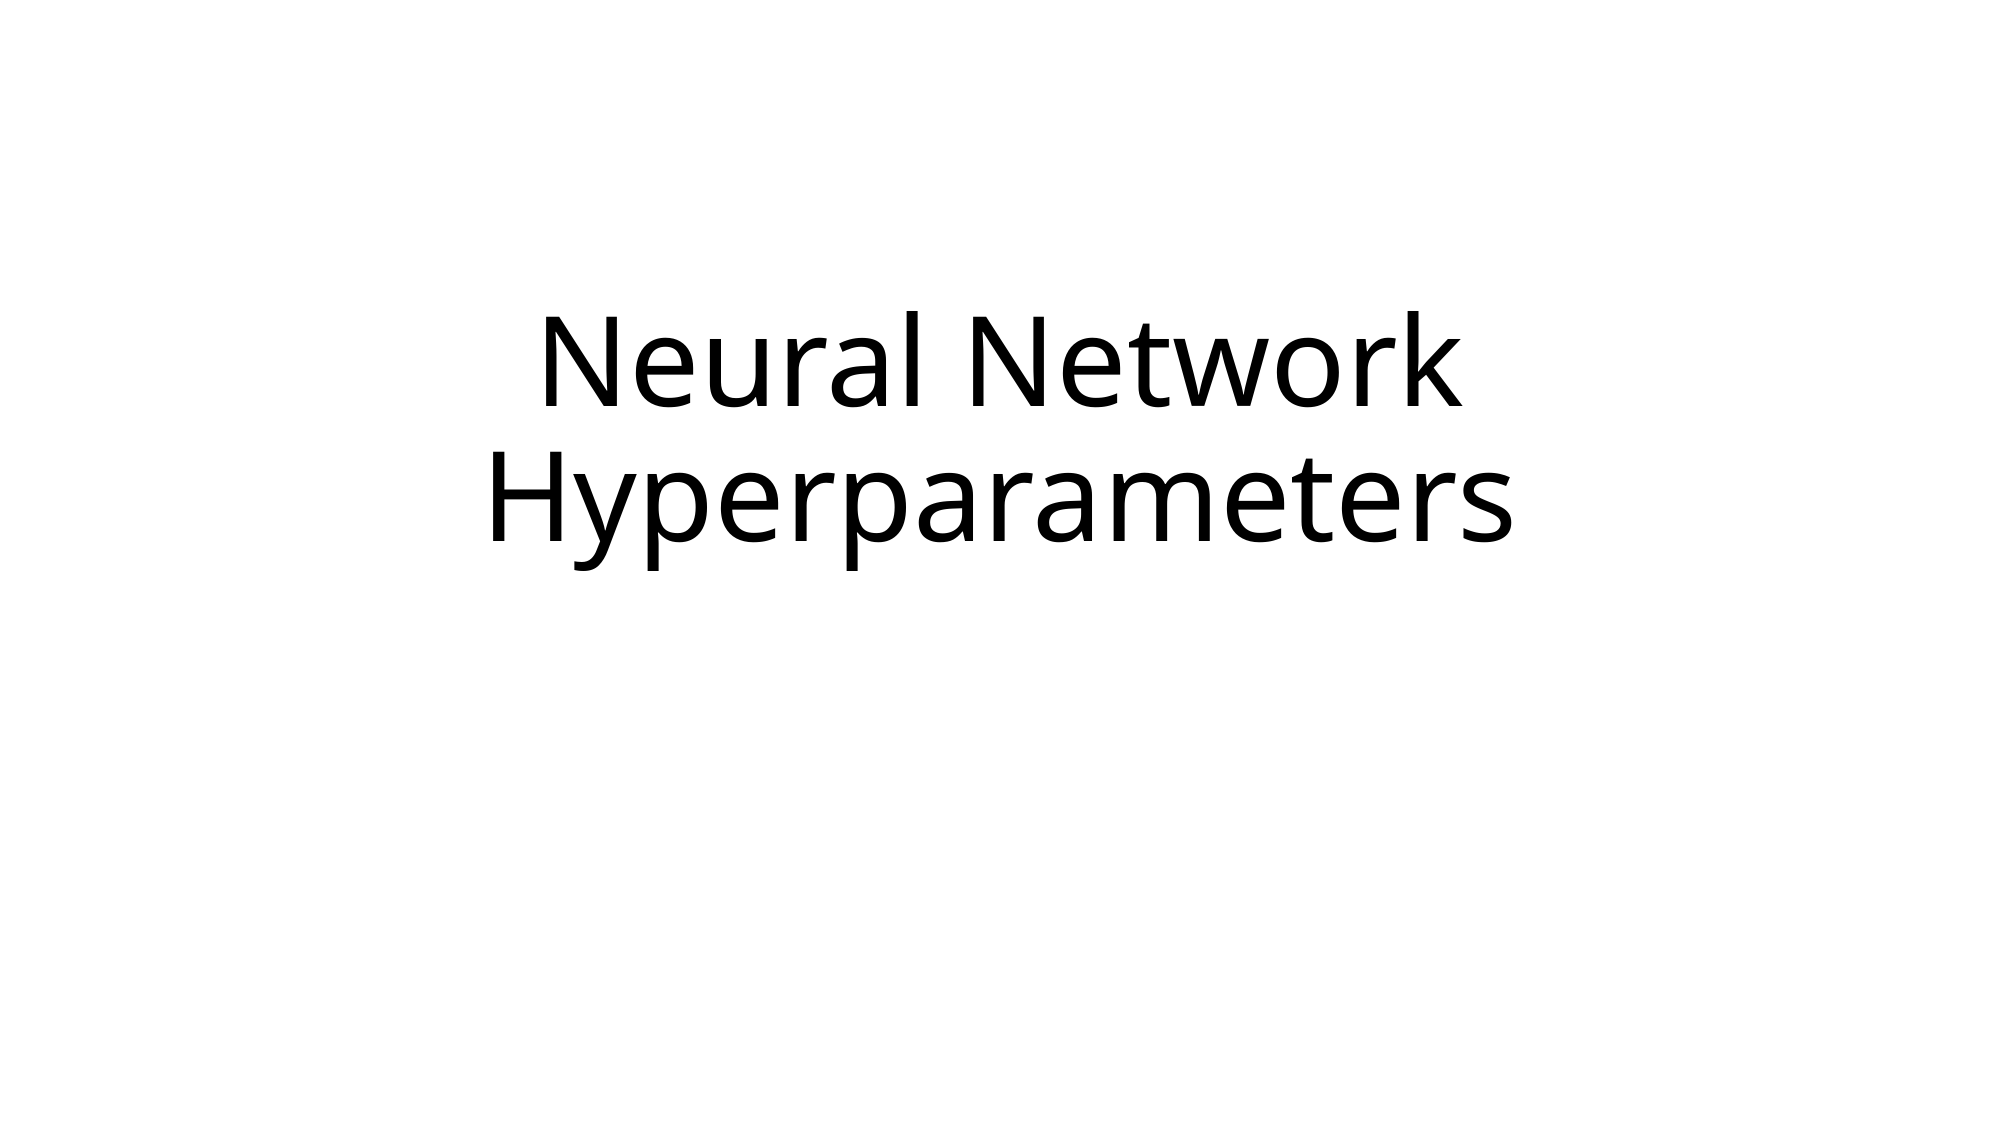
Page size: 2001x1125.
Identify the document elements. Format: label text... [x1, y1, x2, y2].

title Neural Network Hyperparameters [249, 184, 1750, 576]
